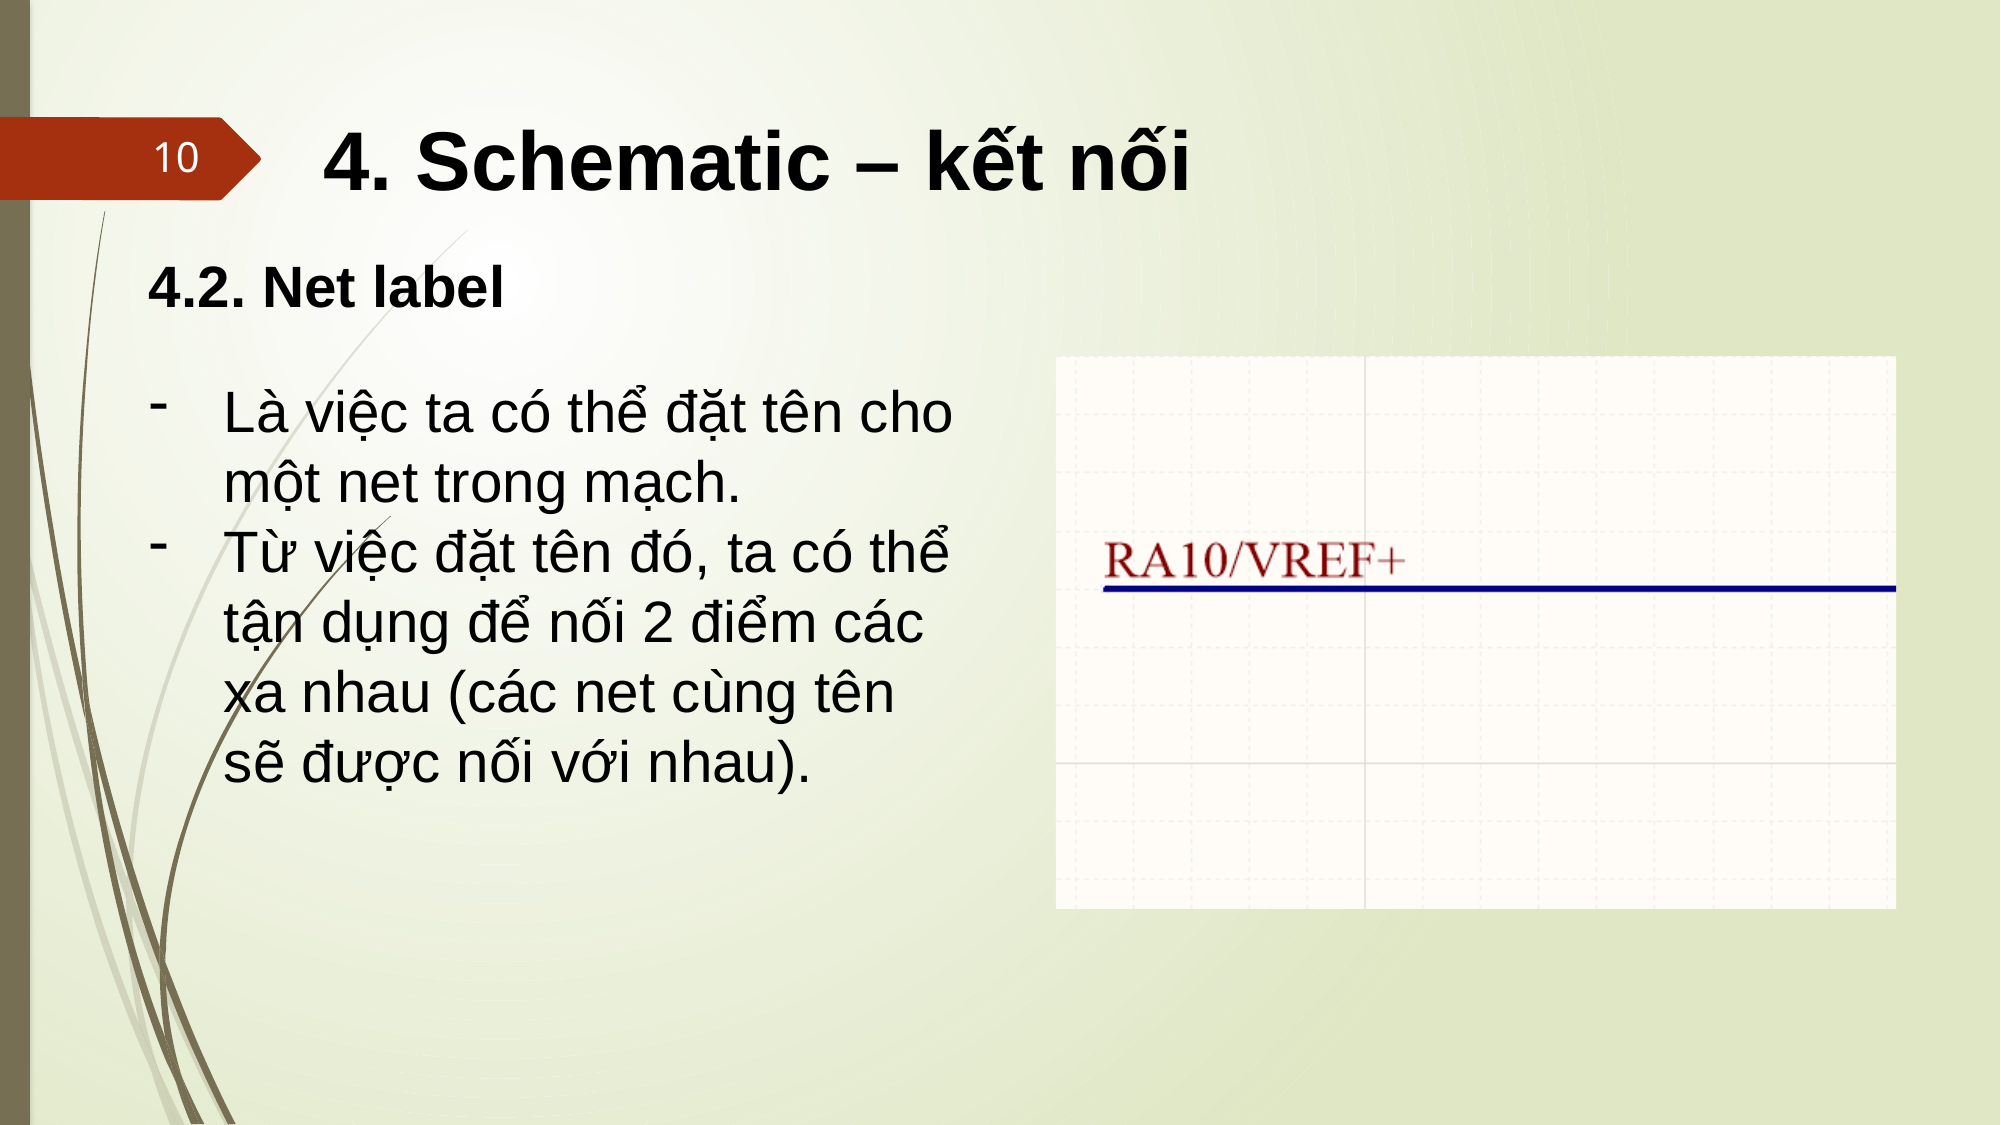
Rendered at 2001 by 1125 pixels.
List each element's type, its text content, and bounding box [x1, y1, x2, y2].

text_box 4.2. Net label [134, 241, 1866, 326]
text_box 4. Schematic – kết nối [308, 99, 1277, 215]
text_box Là việc ta có thể đặt tên cho một net trong mạch. Từ việc đặt tên đó, ta có thể tận dụng để nối 2 điểm các xa nhau (các net cùng tên sẽ được nối với nhau). [134, 366, 986, 802]
picture [1055, 352, 1897, 909]
slide_number 10 [87, 129, 216, 190]
